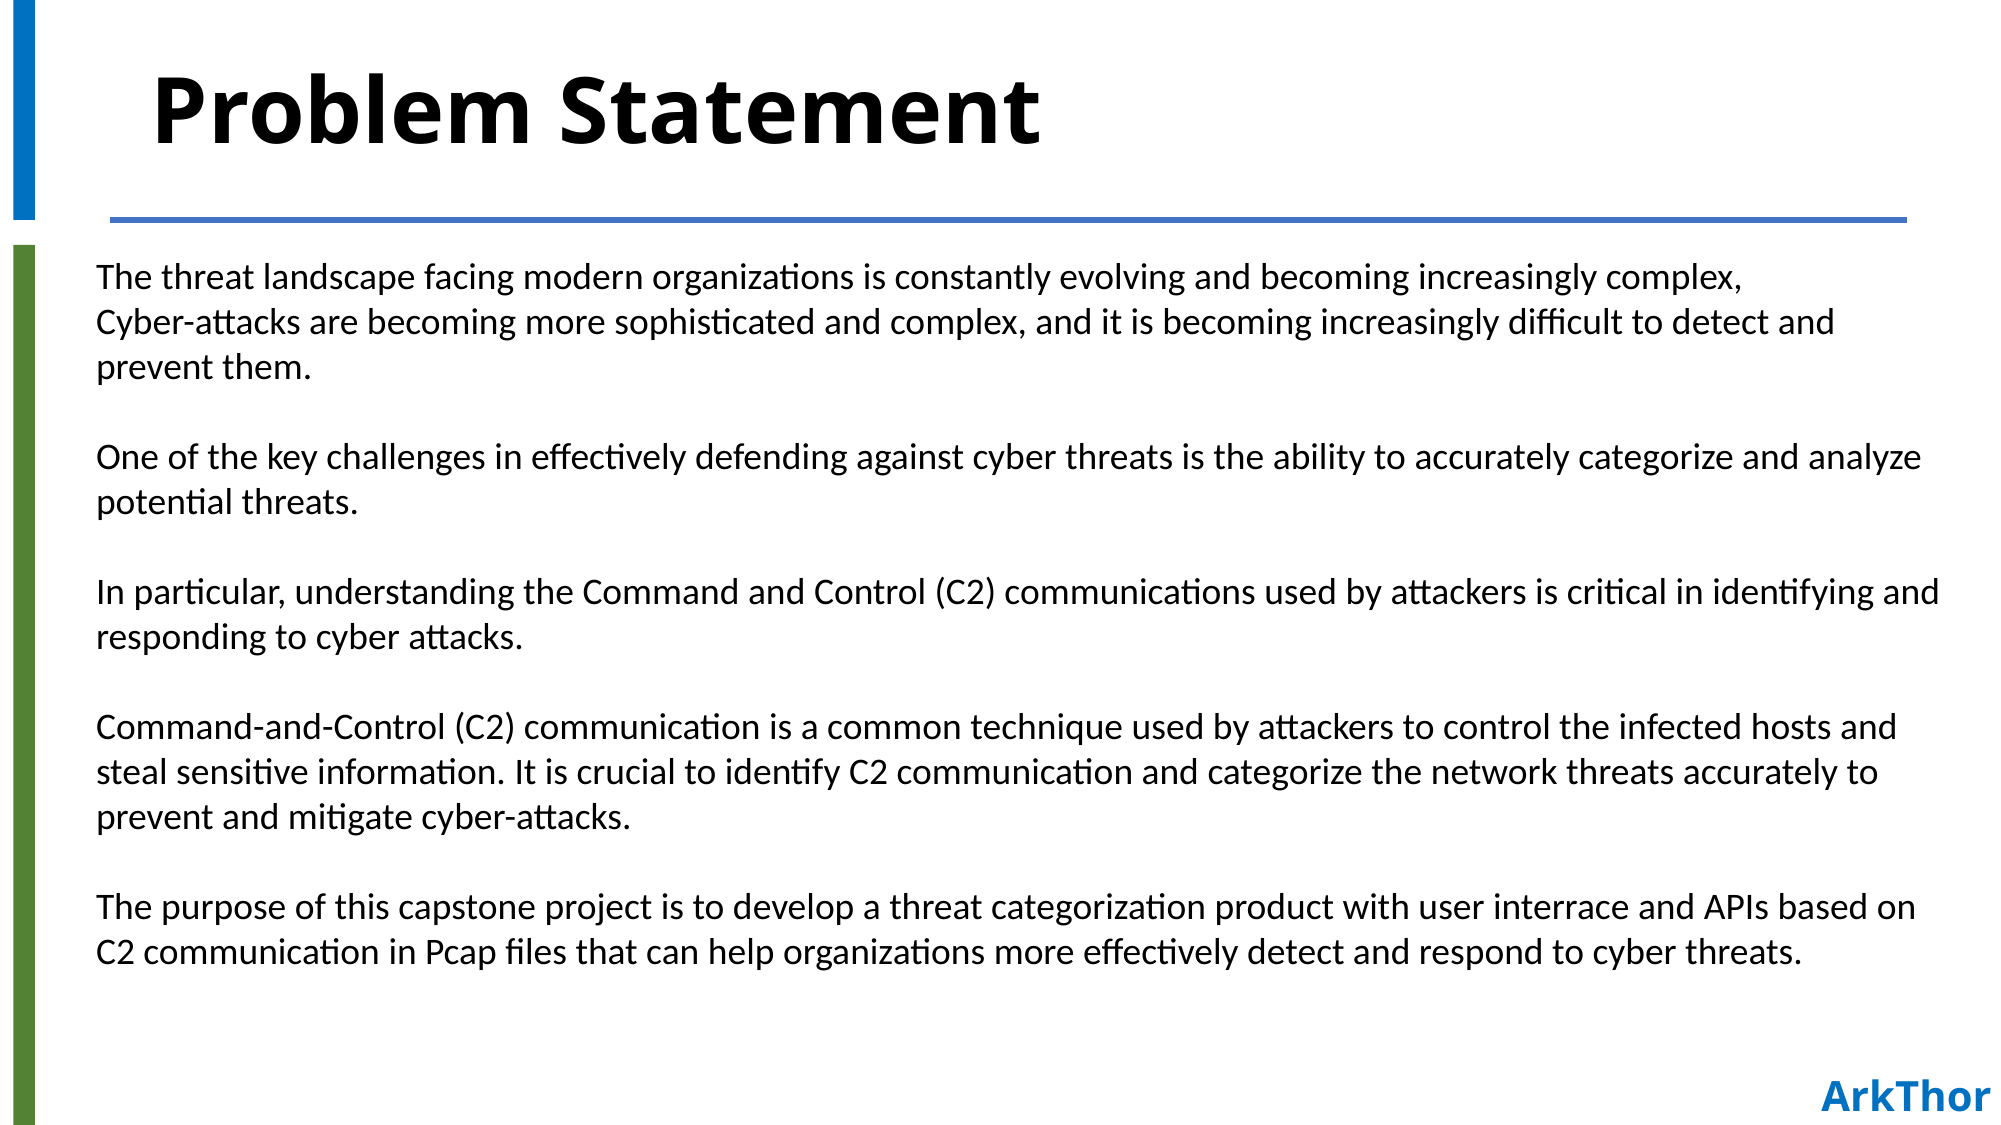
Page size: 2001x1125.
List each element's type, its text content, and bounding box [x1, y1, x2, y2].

text_box [12, 0, 36, 221]
title Problem Statement [135, 21, 1861, 207]
text_box The threat landscape facing modern organizations is constantly evolving and becoming increasingly complex, Cyber-attacks are becoming more sophisticated and complex, and it is becoming increasingly difficult to detect and prevent them. One of the key challenges in effectively defending against cyber threats is the ability to accurately categorize and analyze potential threats. In particular, understanding the Command and Control (C2) communications used by attackers is critical in identifying and responding to cyber attacks. Command-and-Control (C2) communication is a common technique used by attackers to control the infected hosts and steal sensitive information. It is crucial to identify C2 communication and categorize the network threats accurately to prevent and mitigate cyber-attacks. The purpose of this capstone project is to develop a threat categorization product with user interrace and APIs based on C2 communication in Pcap files that can help organizations more effectively detect and respond to cyber threats. [81, 244, 1967, 980]
text_box [12, 244, 36, 1125]
text_box ArkThor [1806, 1061, 2000, 1125]
